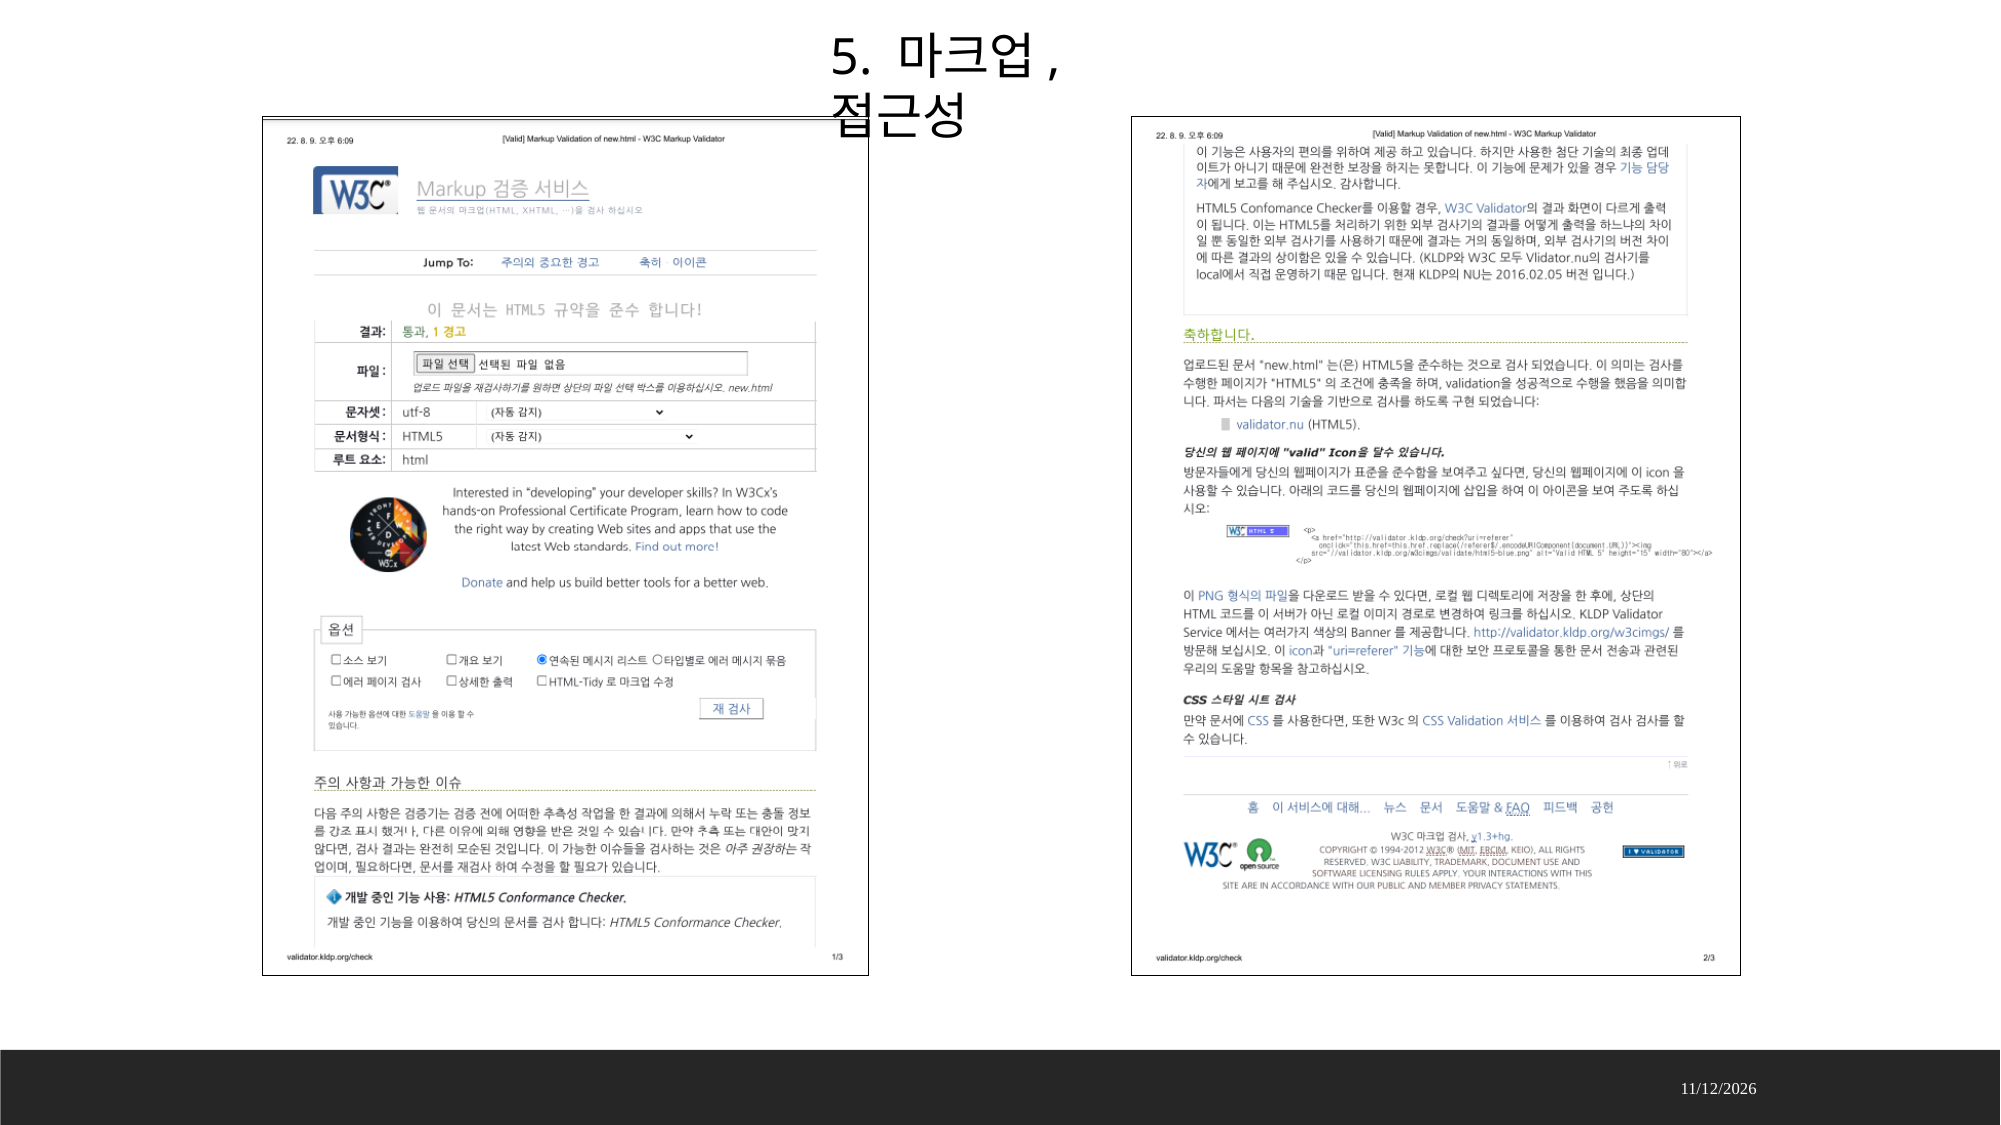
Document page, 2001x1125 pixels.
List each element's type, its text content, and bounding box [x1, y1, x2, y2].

picture [1131, 115, 1742, 977]
text_box 5. 마크업, 접근성 [816, 17, 1239, 153]
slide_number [1348, 1057, 1773, 1118]
picture [261, 115, 869, 977]
